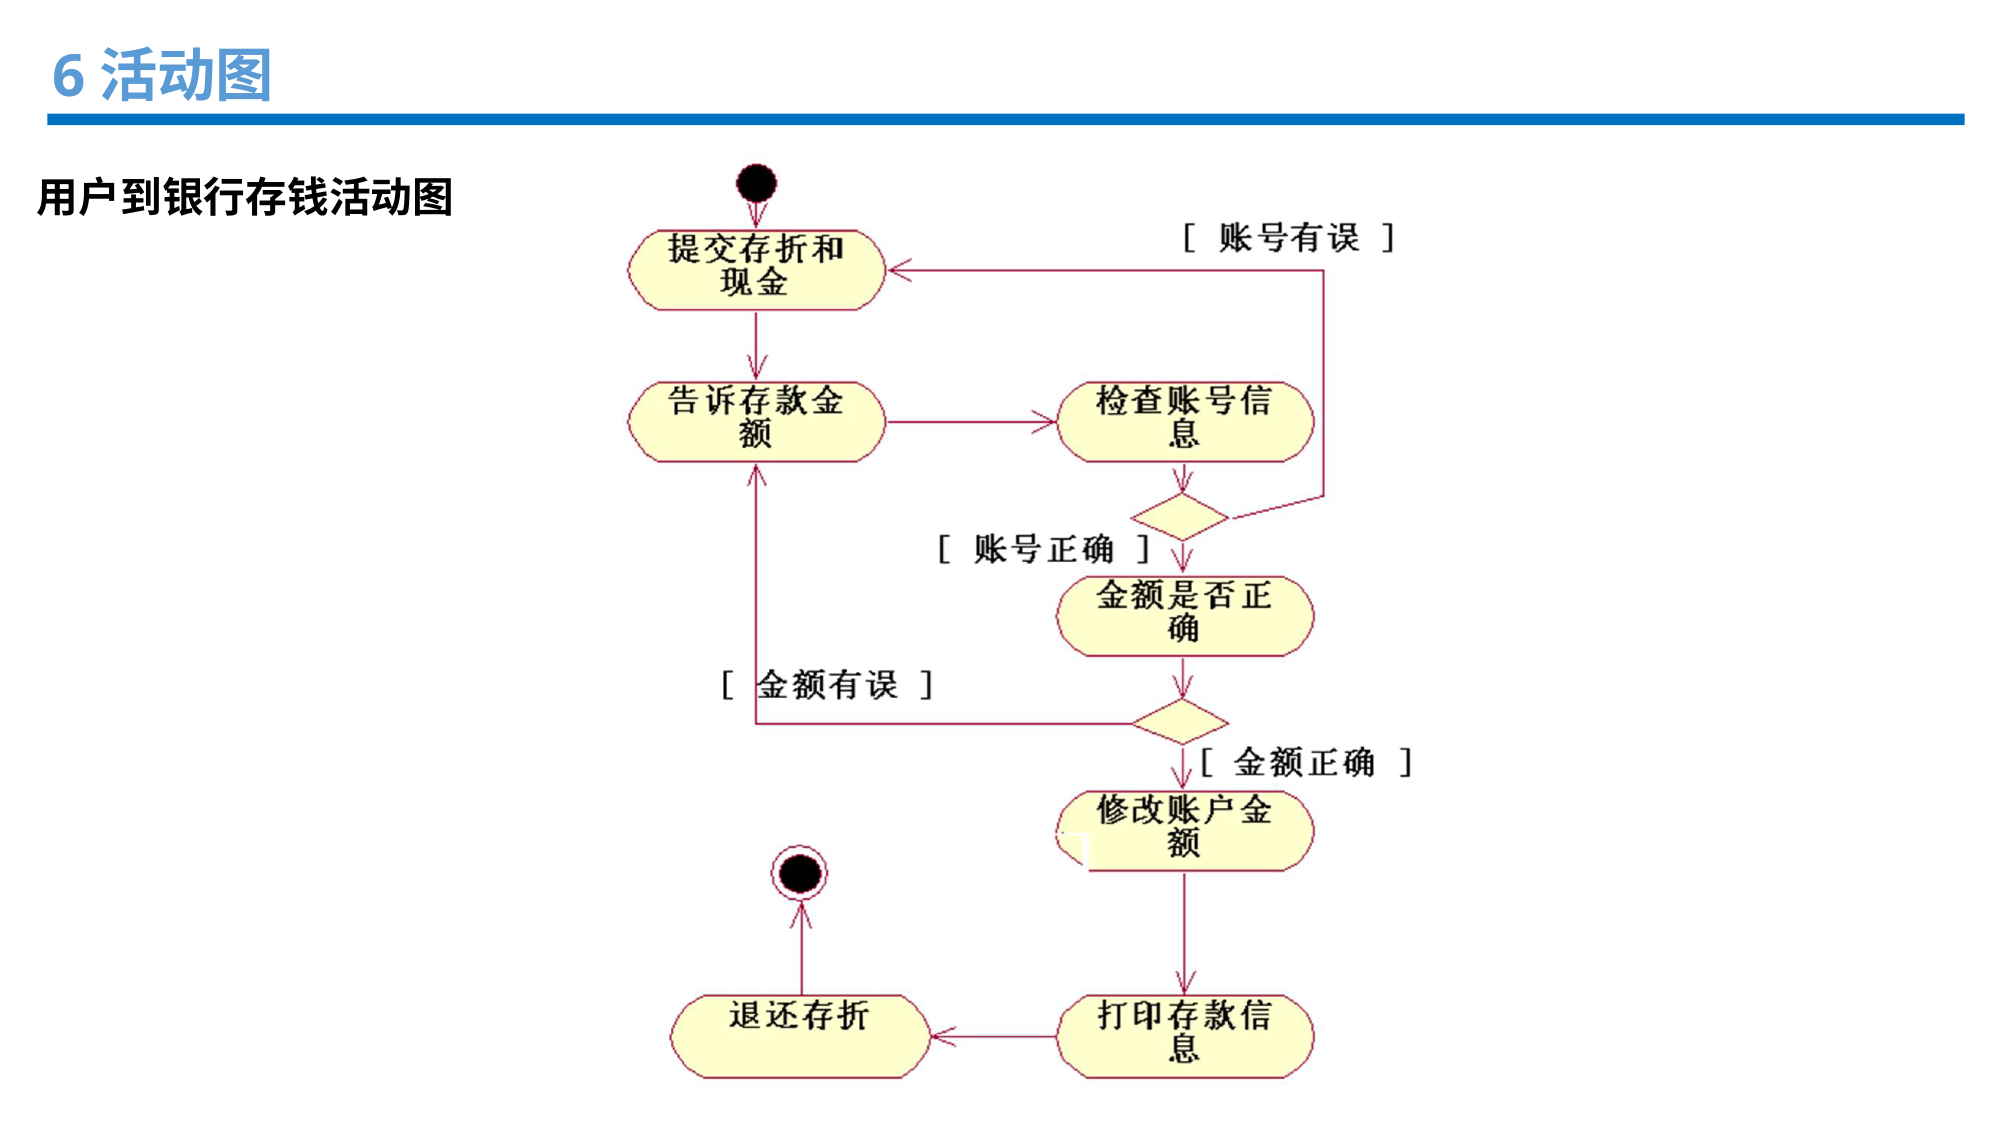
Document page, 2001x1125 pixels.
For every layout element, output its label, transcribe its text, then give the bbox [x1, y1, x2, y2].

text_box 6活动图 [37, 30, 289, 116]
picture [622, 155, 1469, 1098]
text_box 用户到银行存钱活动图 [22, 138, 470, 228]
